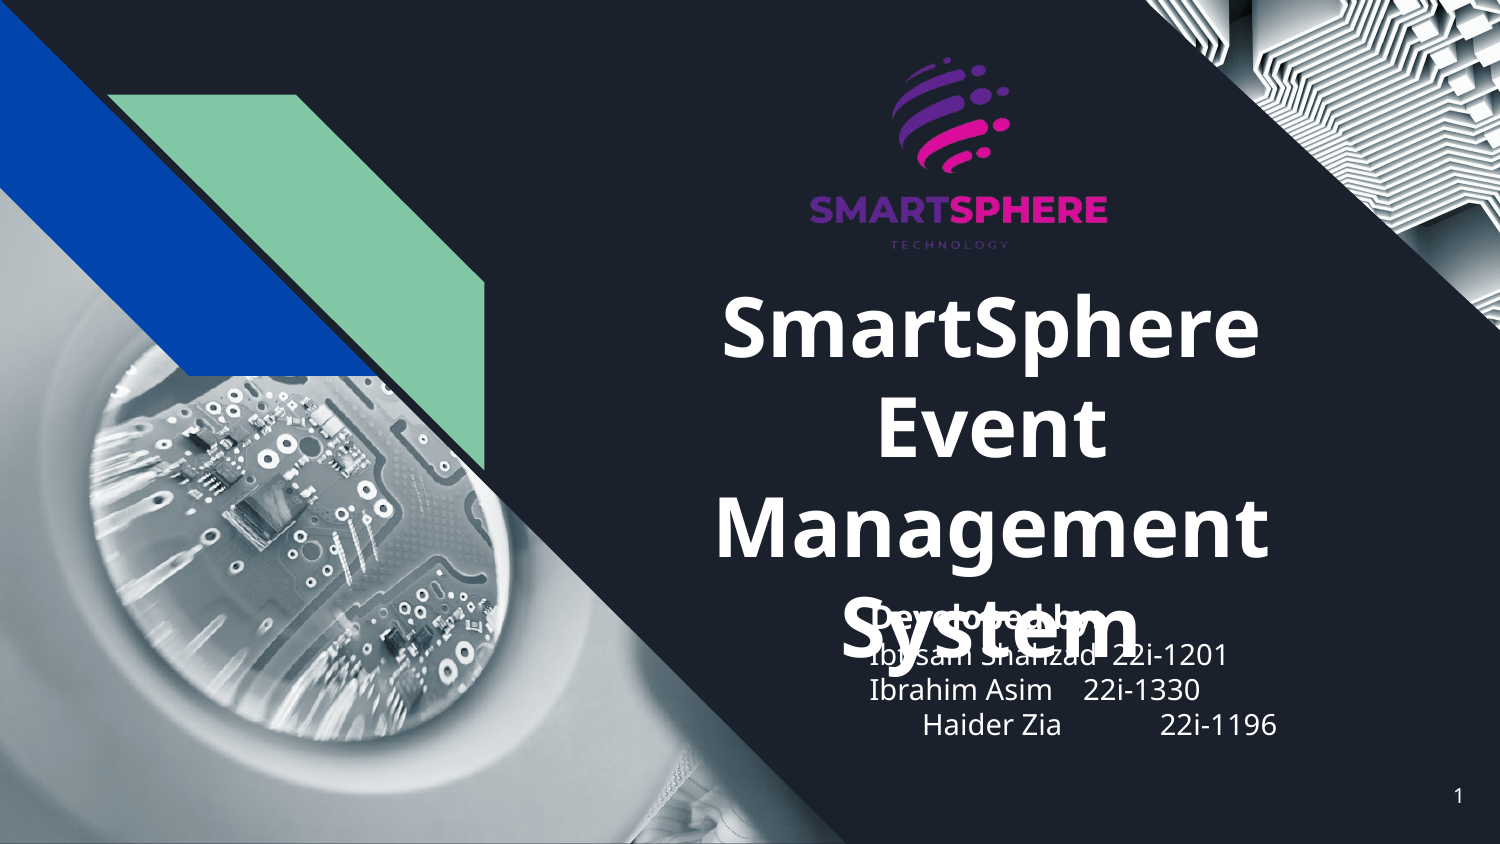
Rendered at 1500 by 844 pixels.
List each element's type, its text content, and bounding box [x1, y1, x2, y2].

slide_number ‹#› [1389, 764, 1480, 830]
picture [0, 189, 847, 844]
title SmartSphere Event Management System [580, 258, 1404, 518]
subtitle Developed by: Ibtisam Shahzad 22i-1201 Ibrahim Asim 22i-1330 Haider Zia 22i-1196 [854, 581, 1469, 812]
picture [1144, 0, 1500, 331]
picture [761, 0, 1136, 342]
